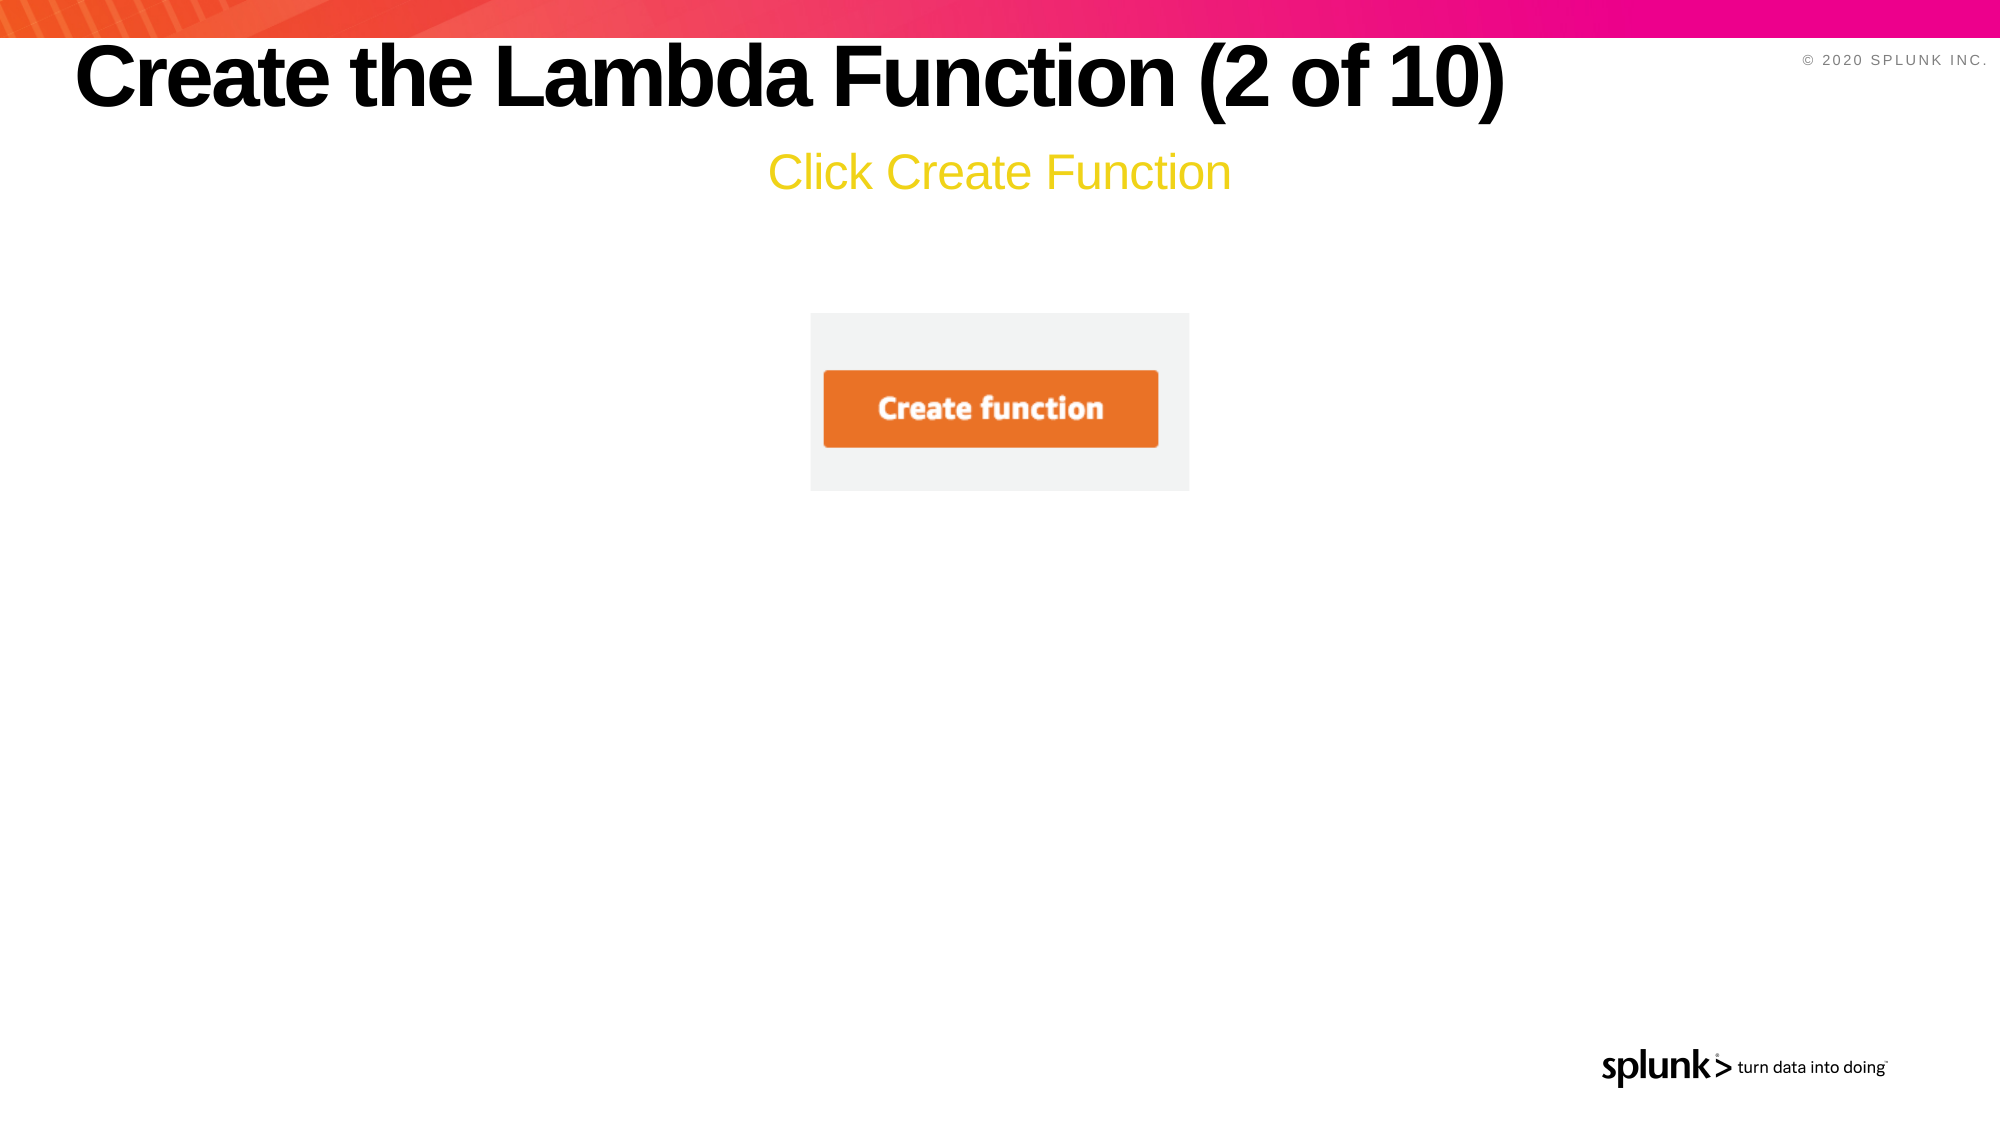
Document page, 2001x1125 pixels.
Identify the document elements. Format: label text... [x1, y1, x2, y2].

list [810, 313, 1190, 491]
picture [1602, 1049, 1888, 1088]
title Create the Lambda Function (2 of 10) [74, 50, 1926, 124]
picture [0, 0, 2000, 38]
subtitle Click Create Function [74, 144, 1926, 190]
